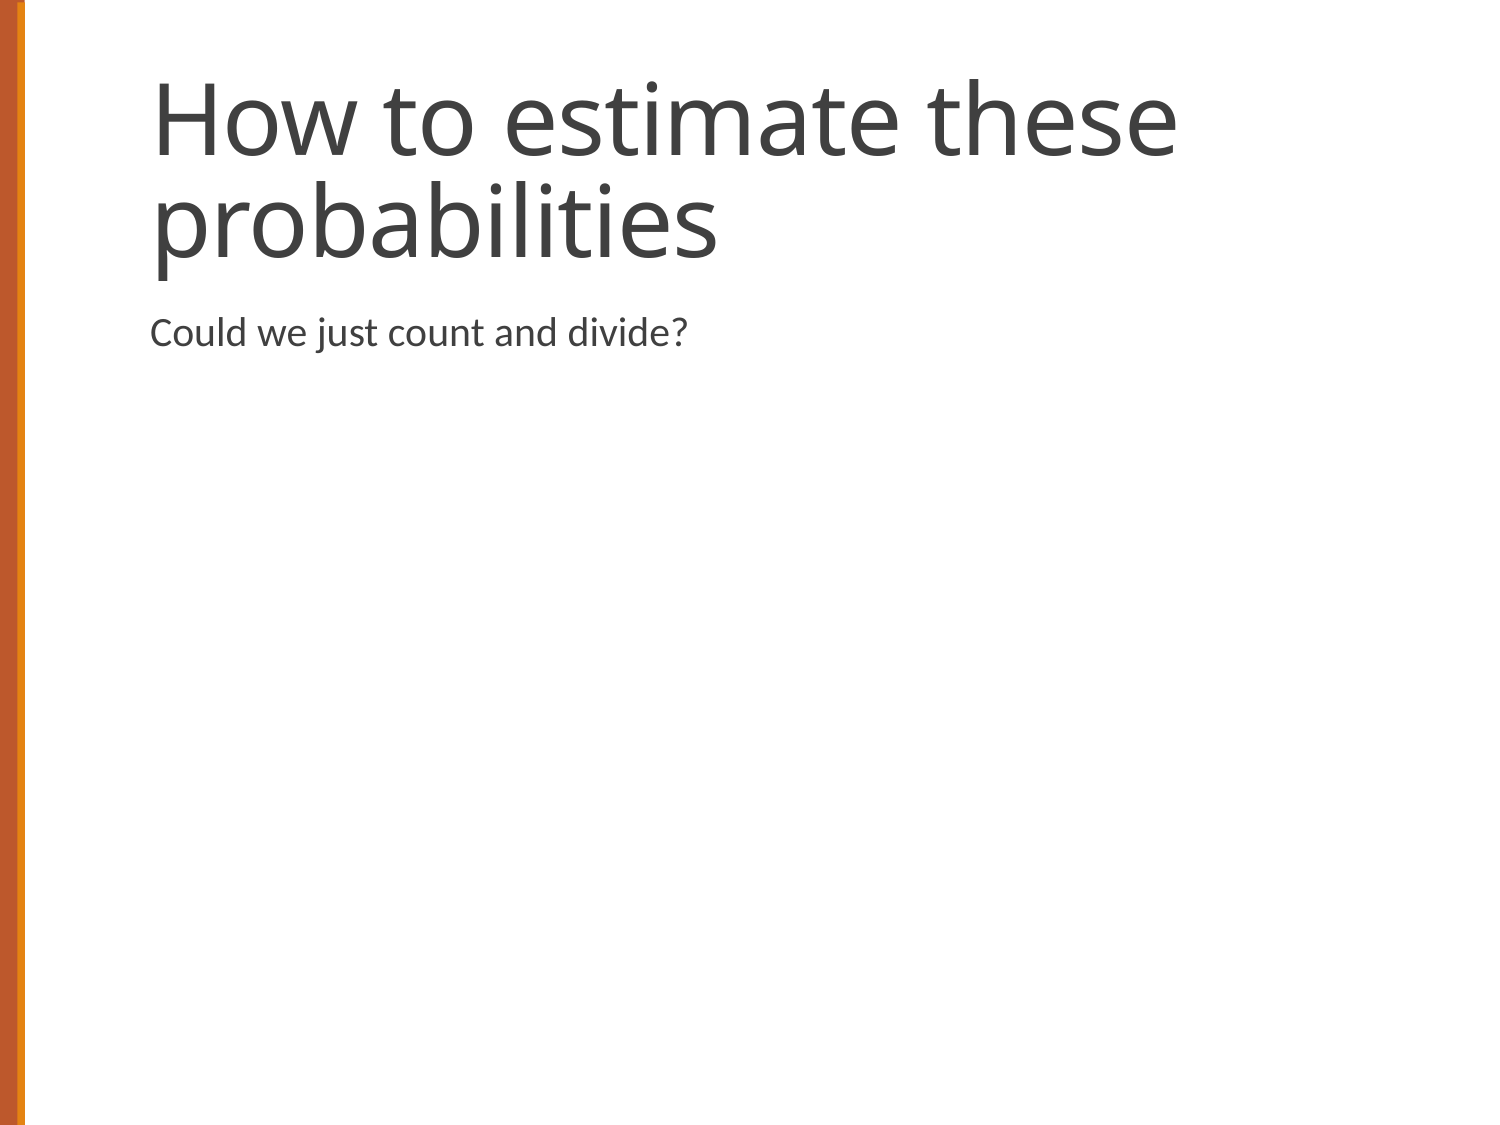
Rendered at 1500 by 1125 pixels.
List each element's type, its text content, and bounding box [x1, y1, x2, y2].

list Could we just count and divide? [135, 302, 1373, 963]
title How to estimate these probabilities [135, 47, 1373, 285]
